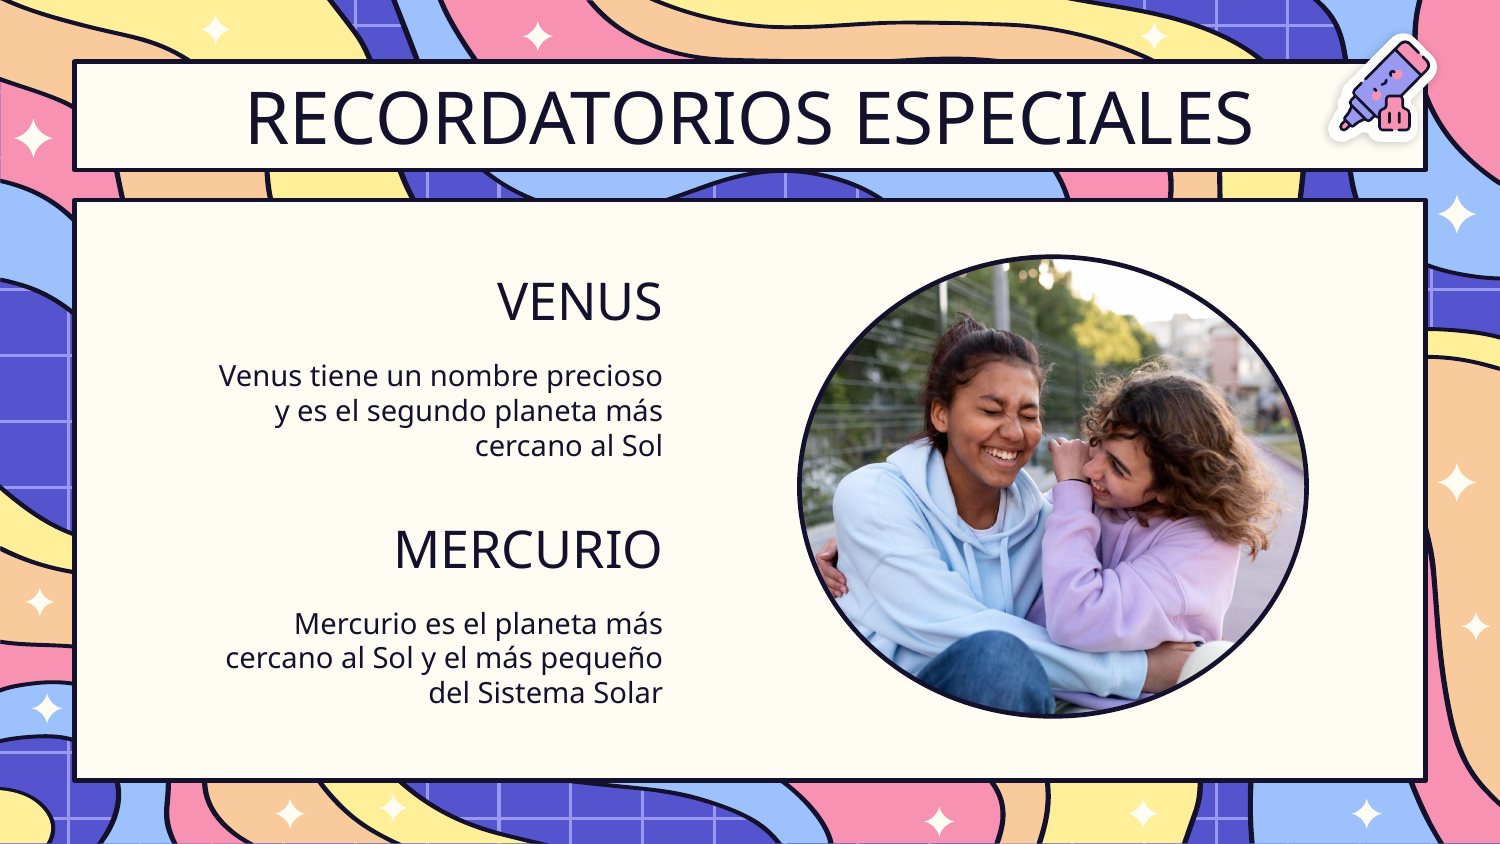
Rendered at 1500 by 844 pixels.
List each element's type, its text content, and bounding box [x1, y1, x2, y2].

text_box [1326, 33, 1439, 143]
subtitle Venus tiene un nombre precioso y es el segundo planeta más cercano al Sol [201, 359, 679, 460]
title RECORDATORIOS ESPECIALES [118, 78, 1382, 154]
picture [799, 256, 1307, 717]
subtitle MERCURIO [201, 489, 679, 589]
subtitle Mercurio es el planeta más cercano al Sol y el más pequeño del Sistema Solar [201, 589, 679, 707]
subtitle VENUS [201, 241, 679, 359]
